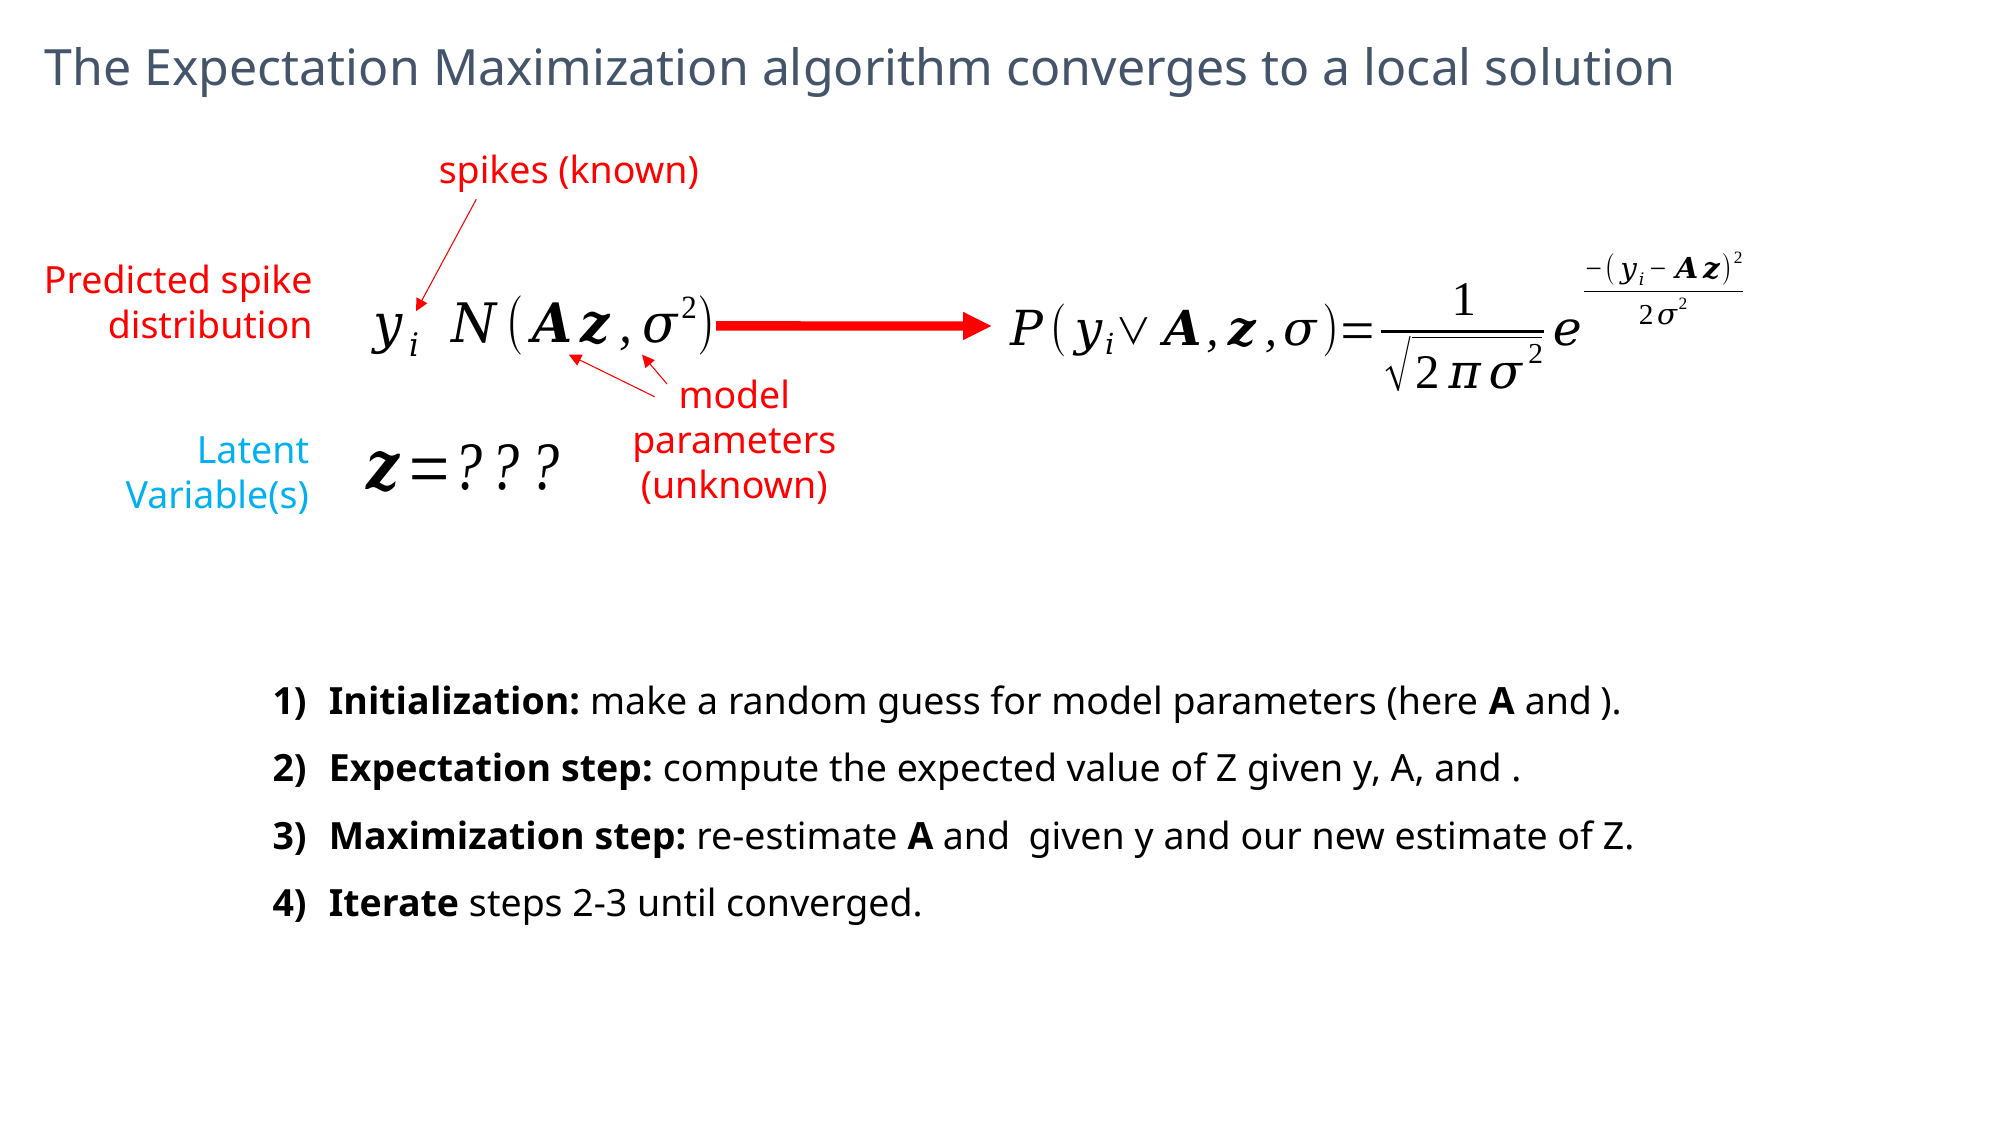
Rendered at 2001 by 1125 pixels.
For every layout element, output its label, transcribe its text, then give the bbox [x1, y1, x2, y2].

text_box Predicted spike distribution [29, 248, 328, 354]
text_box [416, 138, 703, 312]
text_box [568, 354, 840, 516]
text_box The Expectation Maximization algorithm converges to a local solution [29, 34, 1879, 104]
text_box Latent Variable(s) [110, 418, 324, 524]
